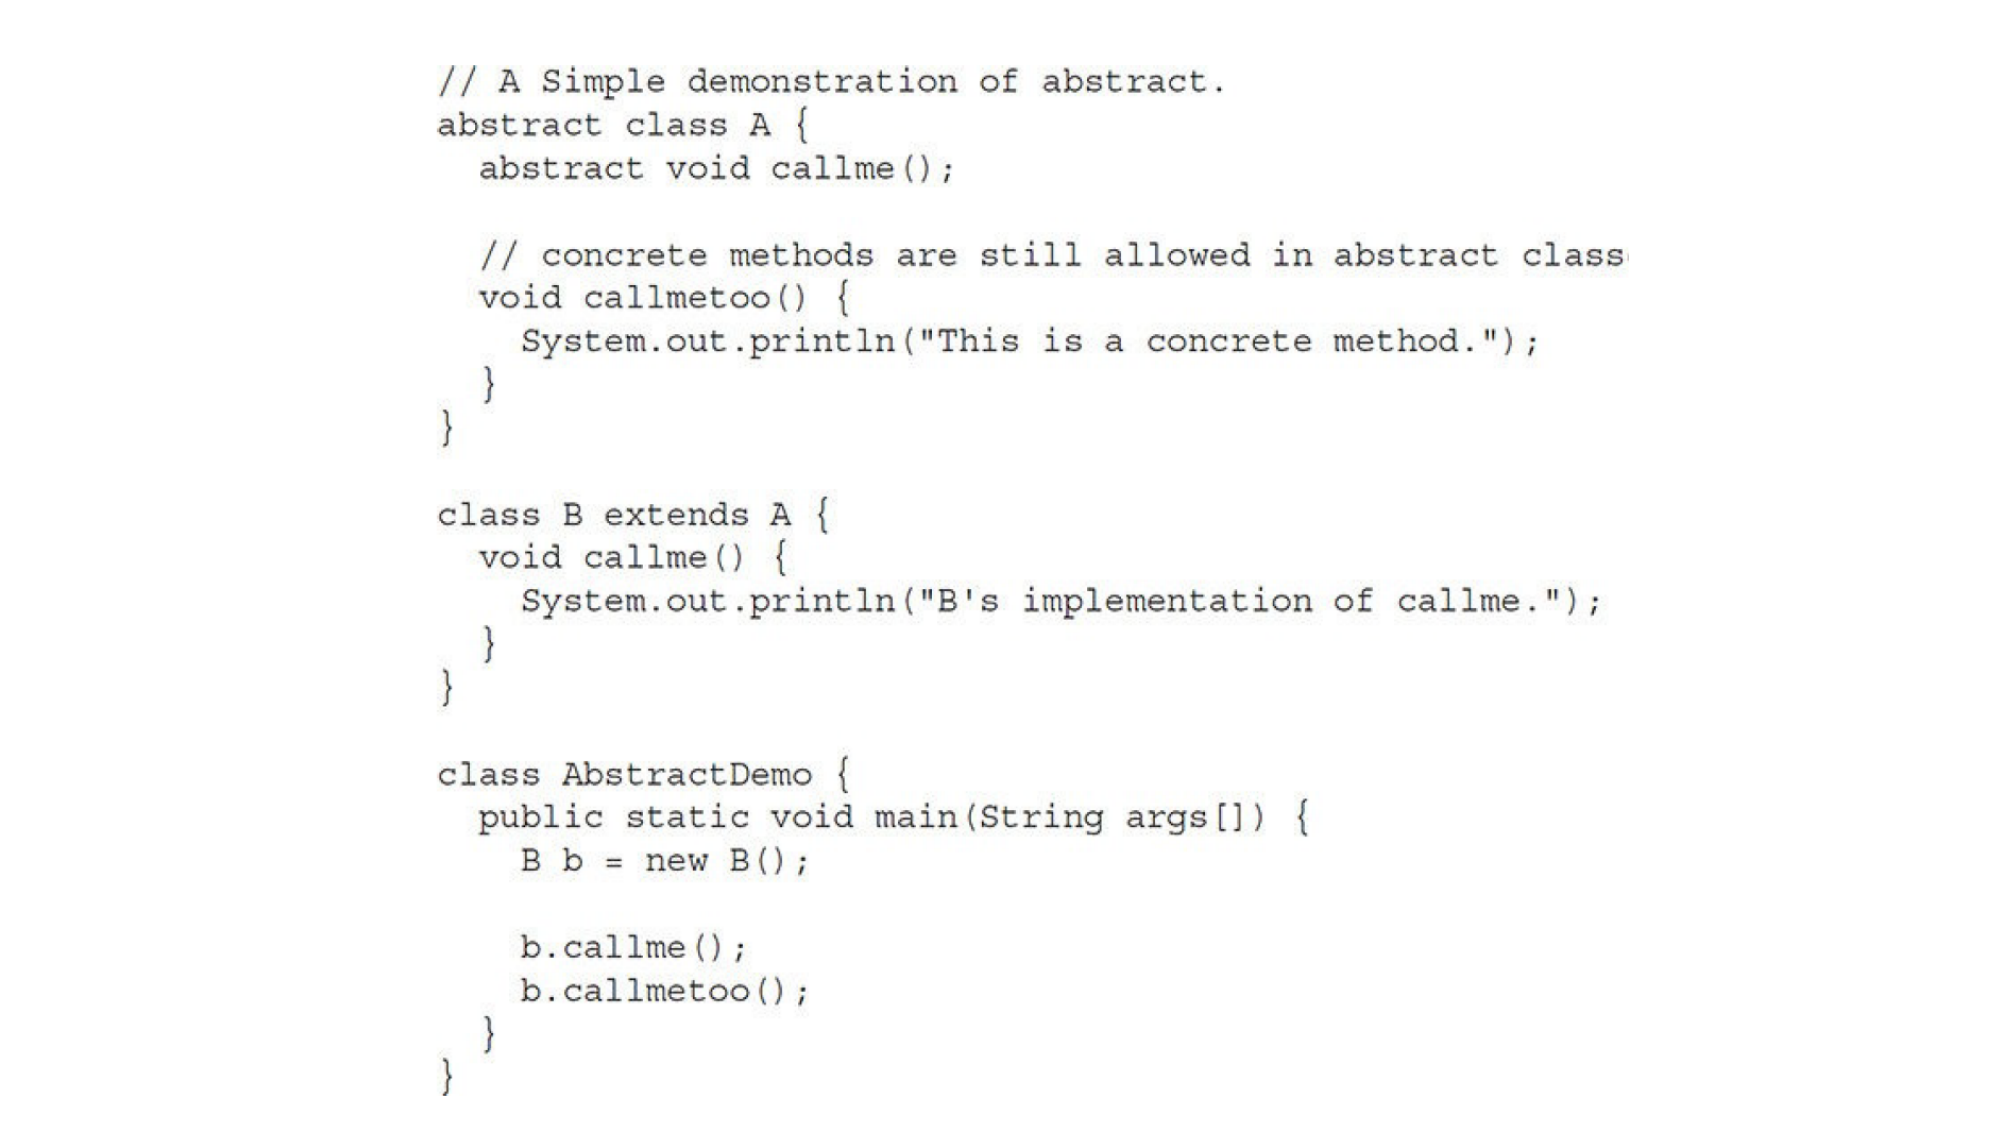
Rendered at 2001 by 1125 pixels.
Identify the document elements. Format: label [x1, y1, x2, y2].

picture [371, 10, 1629, 1115]
